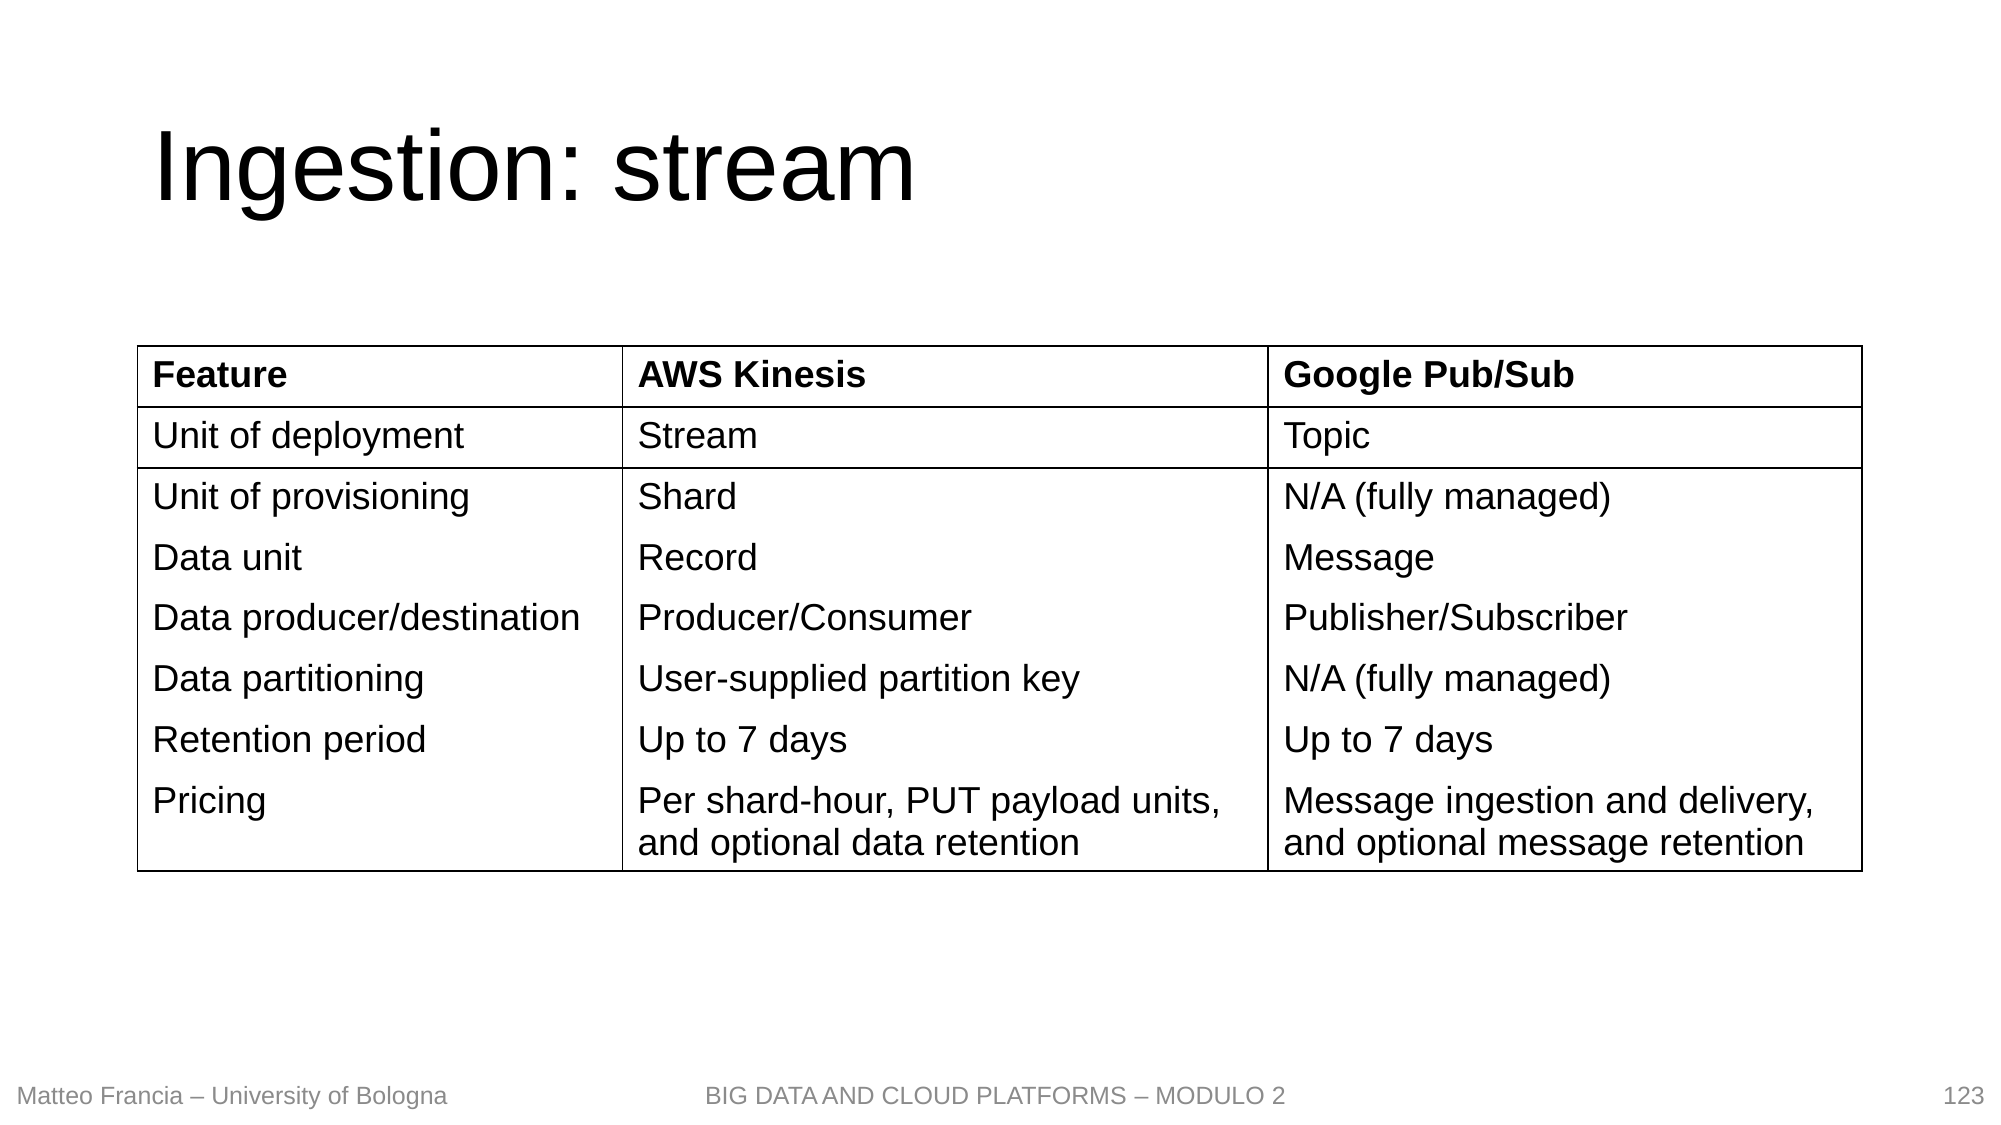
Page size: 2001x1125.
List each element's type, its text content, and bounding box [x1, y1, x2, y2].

table_cell Message ingestion and delivery, and optional message retention [1269, 772, 1861, 870]
table_cell Stream [623, 408, 1267, 467]
table_cell N/A (fully managed) [1269, 469, 1861, 529]
table_header AWS Kinesis [623, 347, 1267, 406]
table_header Feature [138, 347, 622, 406]
table_cell Message [1269, 529, 1861, 589]
table_cell Data partitioning [138, 650, 622, 711]
table_cell Shard [623, 469, 1267, 529]
table_cell Producer/Consumer [623, 589, 1267, 650]
table_cell Data producer/destination [138, 589, 622, 650]
table_cell Retention period [138, 711, 622, 772]
table_header Google Pub/Sub [1269, 347, 1861, 406]
table_cell User-supplied partition key [623, 650, 1267, 711]
table_cell Up to 7 days [623, 711, 1267, 772]
table_cell Up to 7 days [1269, 711, 1861, 772]
table_cell Pricing [138, 772, 622, 870]
table_cell Record [623, 529, 1267, 589]
table_cell Unit of deployment [138, 408, 622, 467]
title Ingestion: stream [137, 59, 1863, 278]
table_cell Topic [1269, 408, 1861, 467]
table_cell Publisher/Subscriber [1269, 589, 1861, 650]
table_cell Data unit [138, 529, 622, 589]
footer Matteo Francia – University of Bologna [0, 1065, 466, 1125]
table_cell Unit of provisioning [138, 469, 622, 529]
table_cell N/A (fully managed) [1269, 650, 1861, 711]
table_cell Per shard-hour, PUT payload units, and optional data retention [623, 772, 1267, 870]
slide_number 123 [1550, 1065, 2000, 1125]
